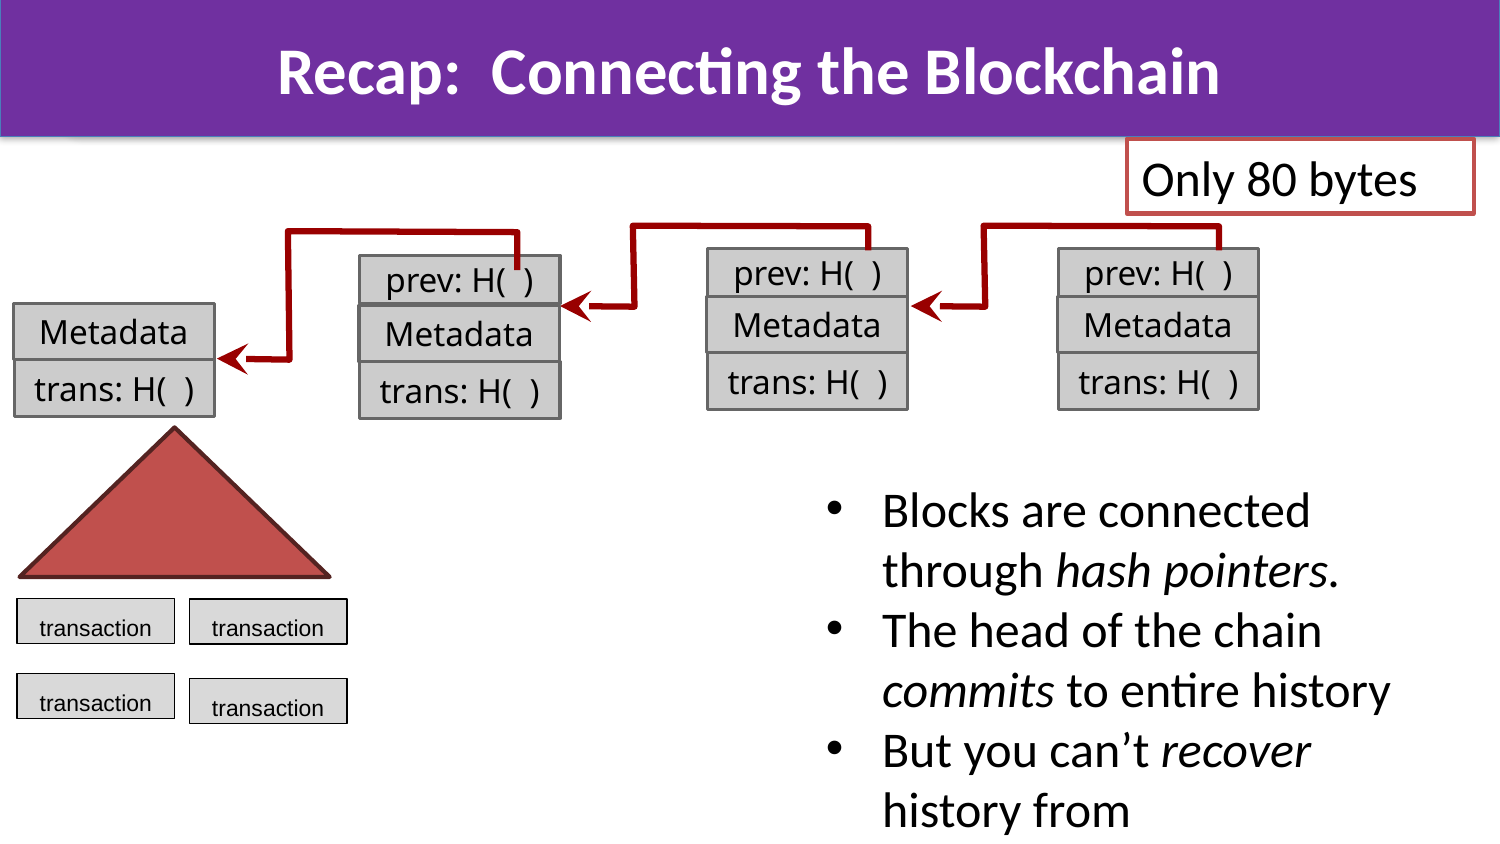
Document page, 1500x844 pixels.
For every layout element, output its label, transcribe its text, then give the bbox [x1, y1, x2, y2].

text_box trans: H( ) [1058, 353, 1259, 410]
text_box Blocks are connected through hash pointers. The head of the chain commits to entire history But you can’t recover history from [811, 469, 1443, 844]
text_box [17, 425, 332, 580]
title Recap: Connecting the Blockchain [75, 20, 1425, 123]
text_box prev: H( ) [707, 248, 908, 296]
text_box transaction [17, 673, 175, 719]
text_box transaction [189, 598, 347, 644]
text_box transaction [189, 678, 347, 724]
text_box trans: H( ) [14, 360, 215, 417]
text_box Only 80 bytes [1125, 137, 1476, 216]
text_box trans: H( ) [359, 362, 560, 419]
text_box Metadata [706, 296, 908, 353]
text_box [910, 225, 1220, 317]
text_box Metadata [13, 303, 215, 360]
text_box trans: H( ) [707, 353, 908, 410]
text_box Metadata [358, 305, 560, 362]
text_box transaction [17, 598, 175, 644]
text_box prev: H( ) [406, 255, 560, 304]
text_box [560, 225, 869, 317]
text_box Metadata [1057, 296, 1259, 353]
text_box prev: H( ) [1058, 248, 1259, 296]
text_box [216, 231, 518, 370]
